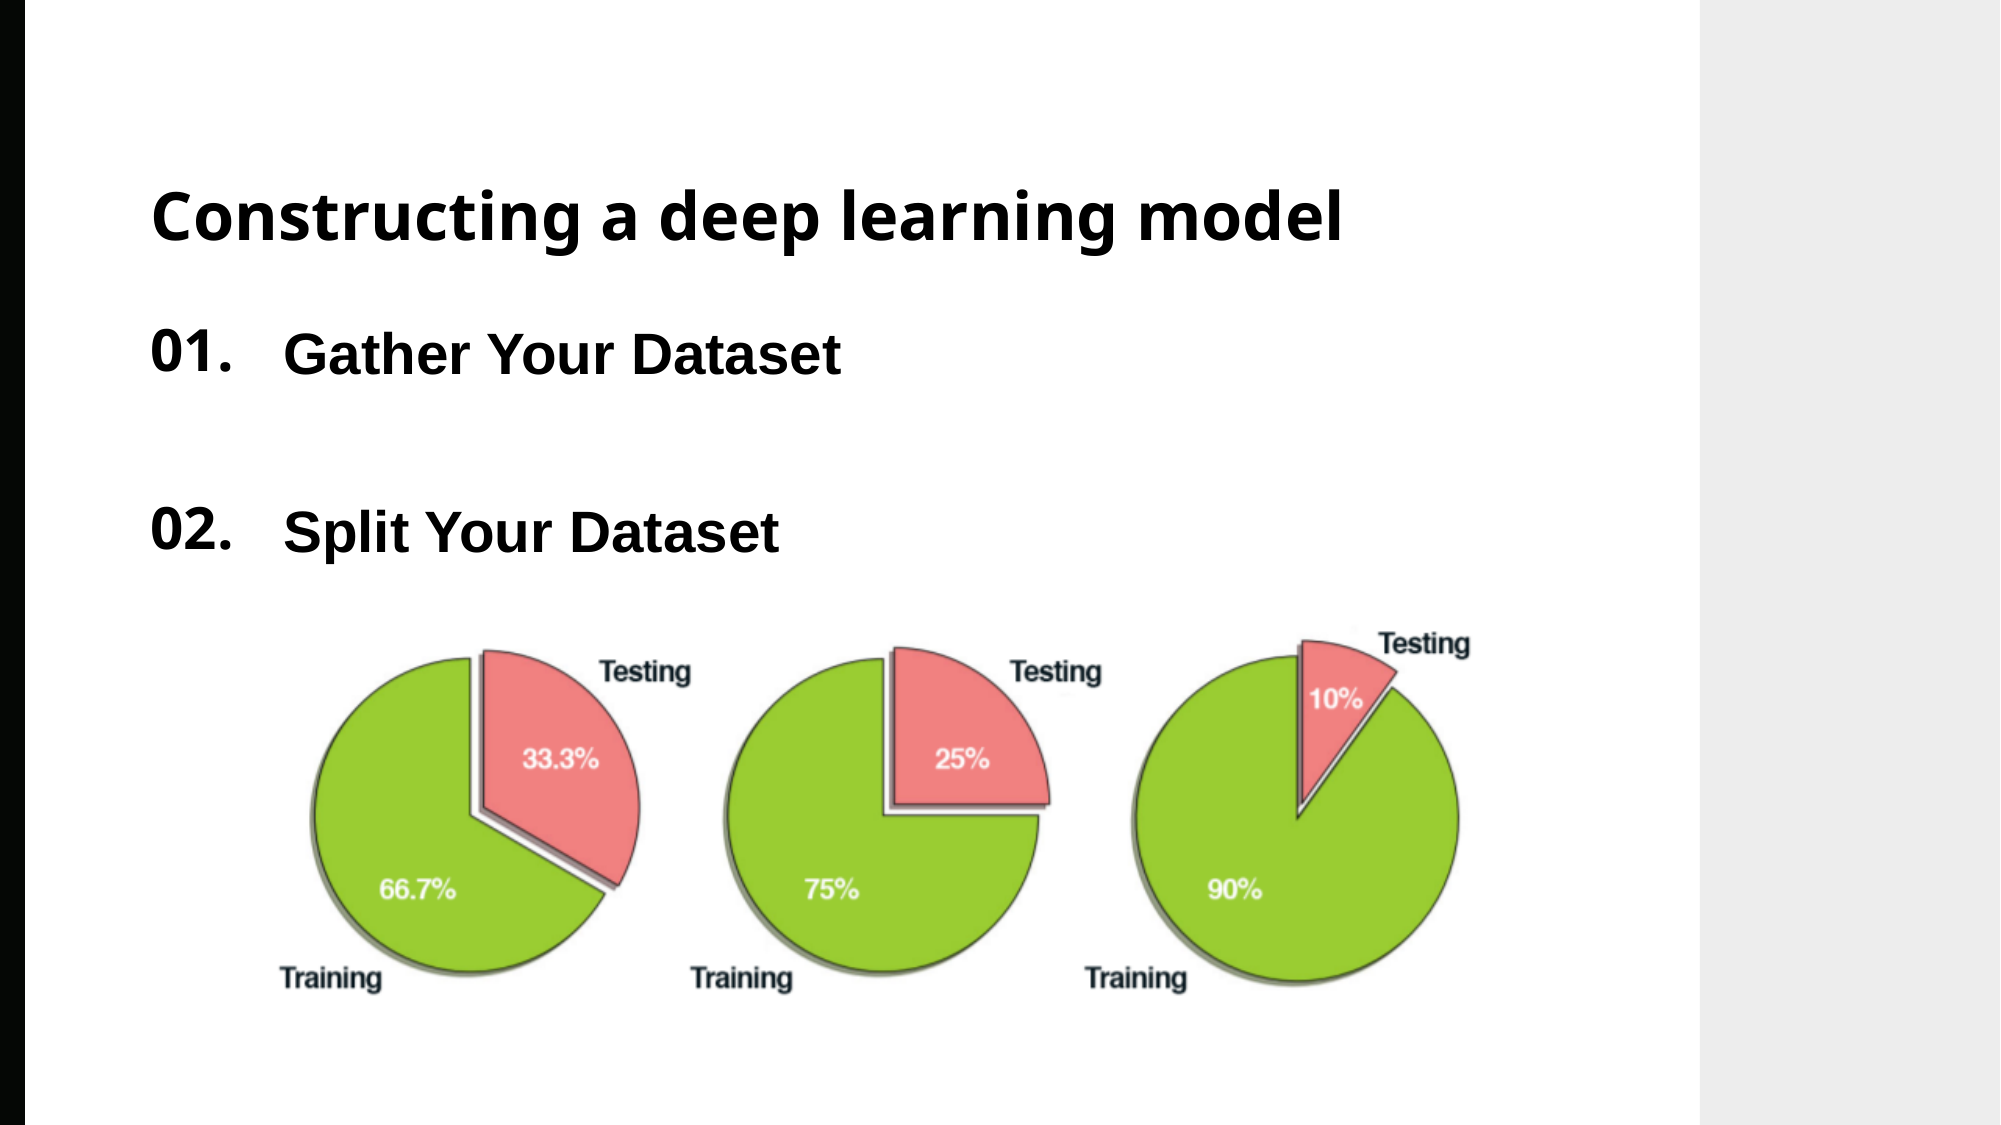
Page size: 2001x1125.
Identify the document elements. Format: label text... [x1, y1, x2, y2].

text_box 01. [136, 305, 355, 391]
text_box Split Your Dataset [268, 486, 927, 572]
text_box Gather Your Dataset [268, 308, 994, 394]
picture [264, 614, 1495, 1018]
text_box 02. [136, 483, 355, 569]
text_box Constructing a deep learning model [136, 166, 1623, 262]
